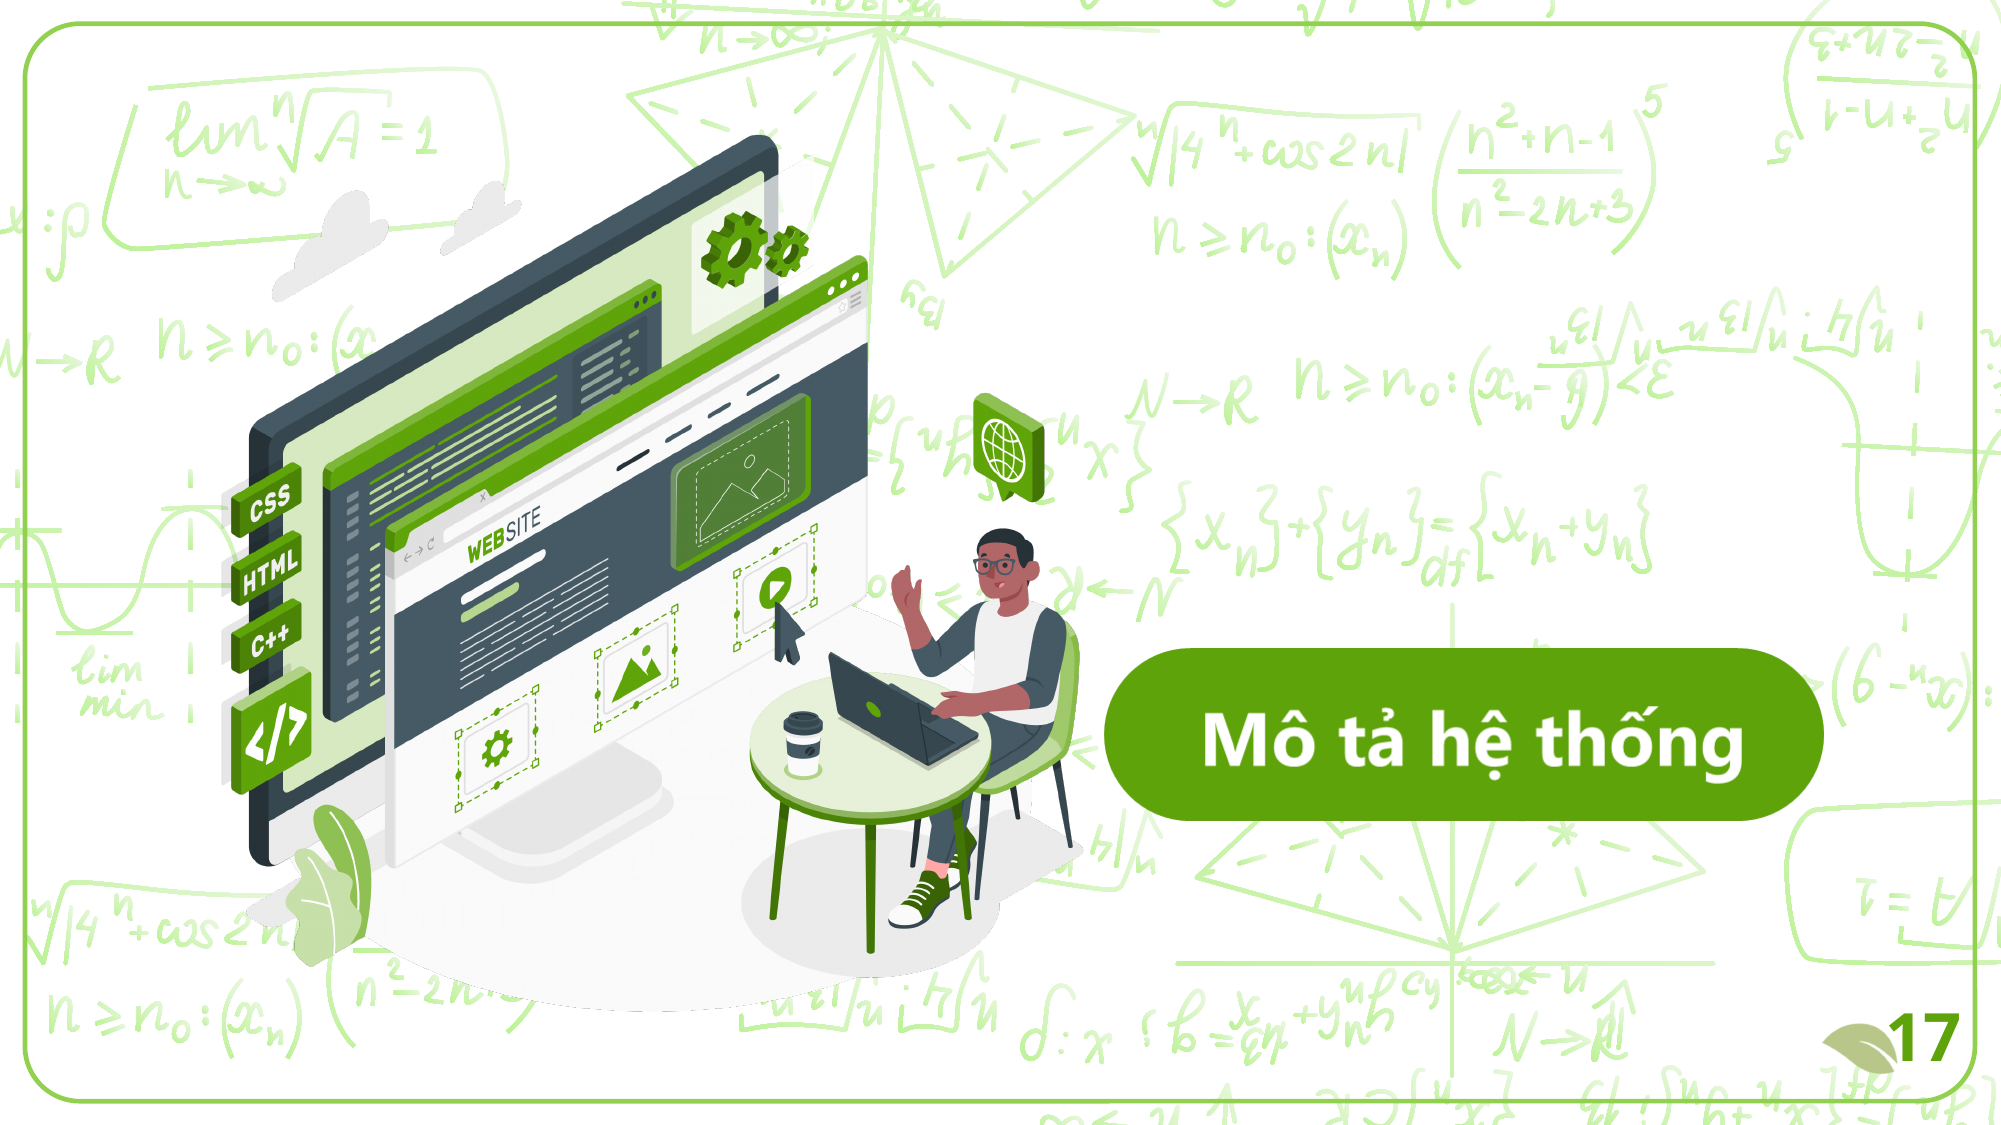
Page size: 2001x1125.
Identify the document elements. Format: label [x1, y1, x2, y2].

text_box [34, 1079, 593, 1103]
text_box [176, 86, 1824, 1038]
text_box [593, 0, 2000, 1125]
text_box [1816, 987, 1978, 1102]
text_box [0, 0, 593, 1079]
